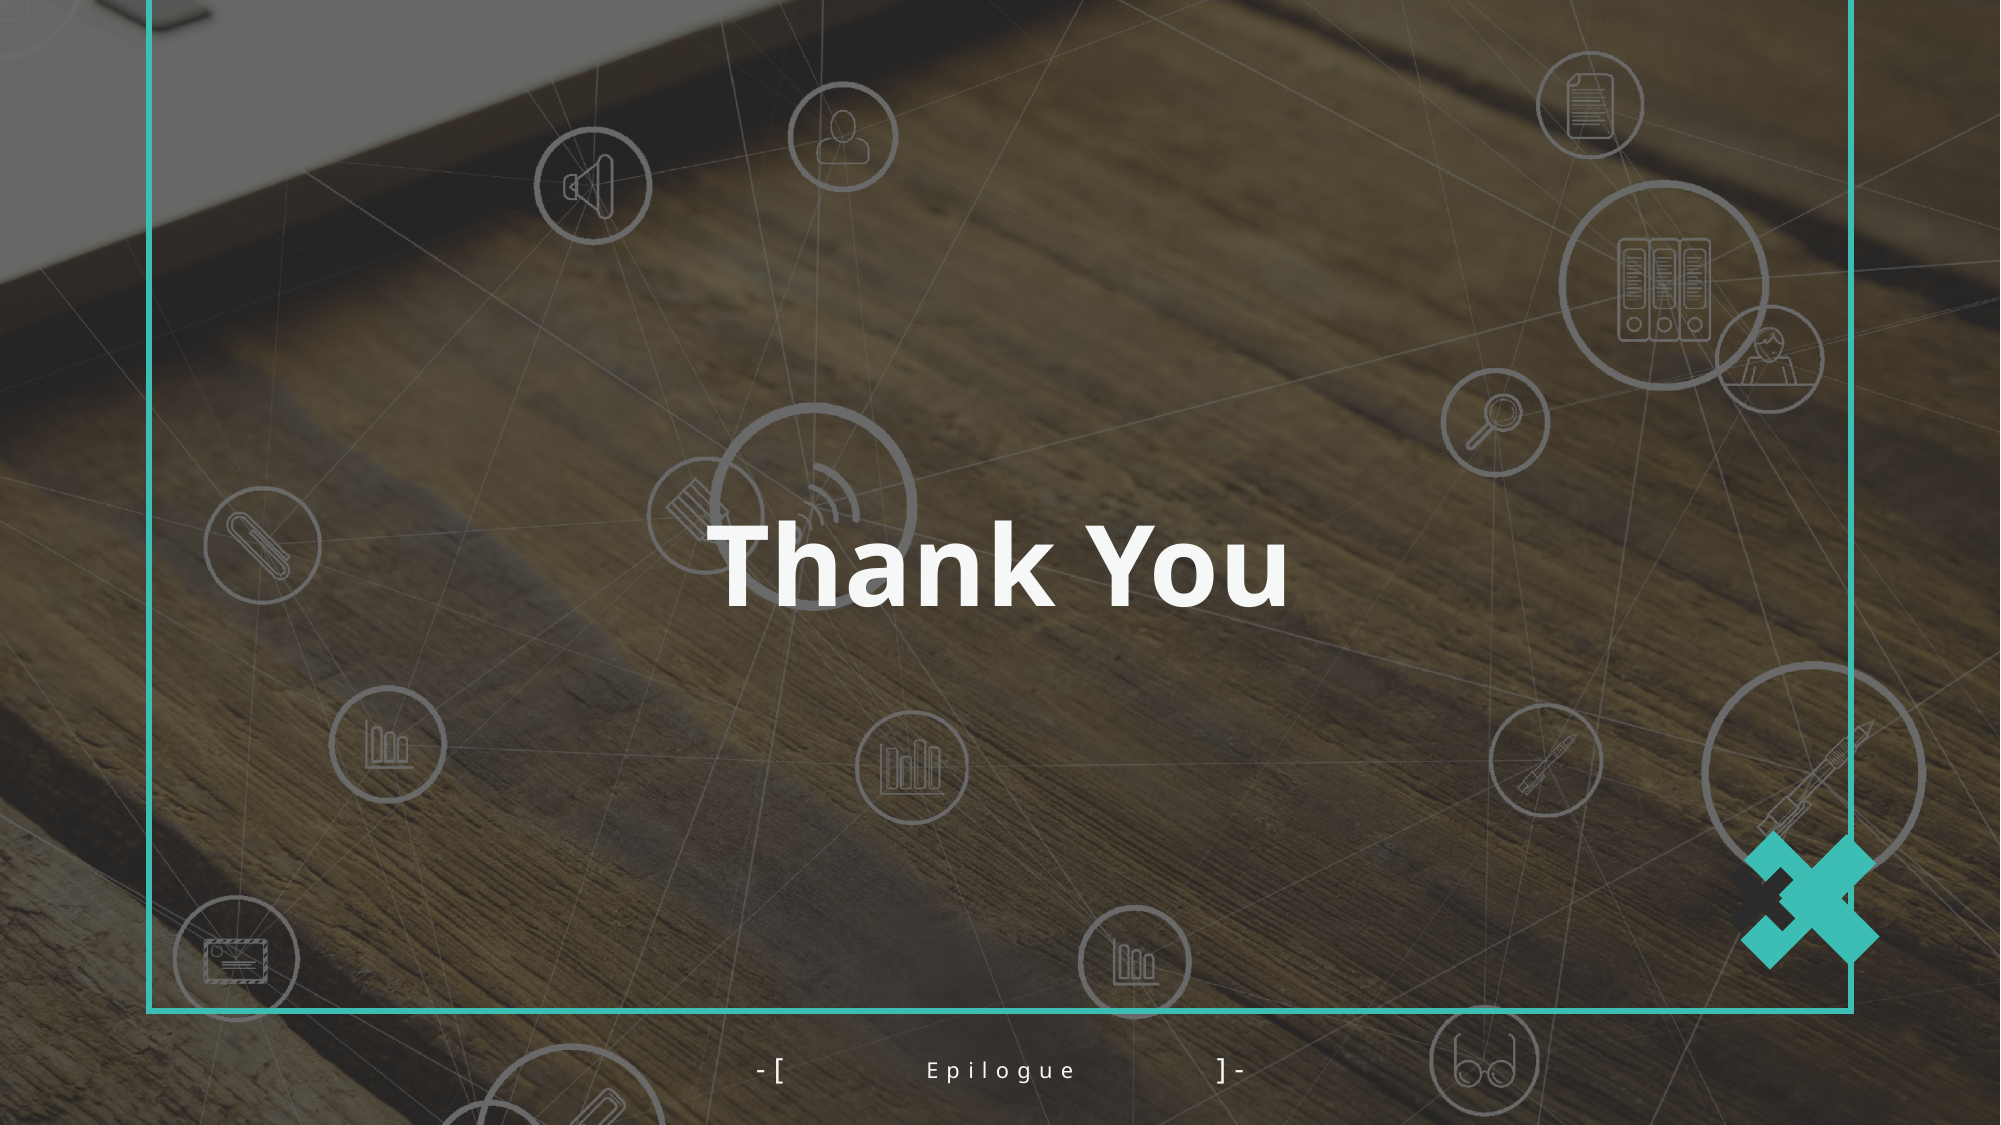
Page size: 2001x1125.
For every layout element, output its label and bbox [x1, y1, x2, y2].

text_box [1733, 826, 1884, 977]
text_box [1607, 864, 1818, 1075]
text_box [734, 1042, 1265, 1094]
picture [0, 0, 2000, 1125]
text_box [1722, 862, 1798, 938]
text_box [1521, 687, 1972, 1125]
